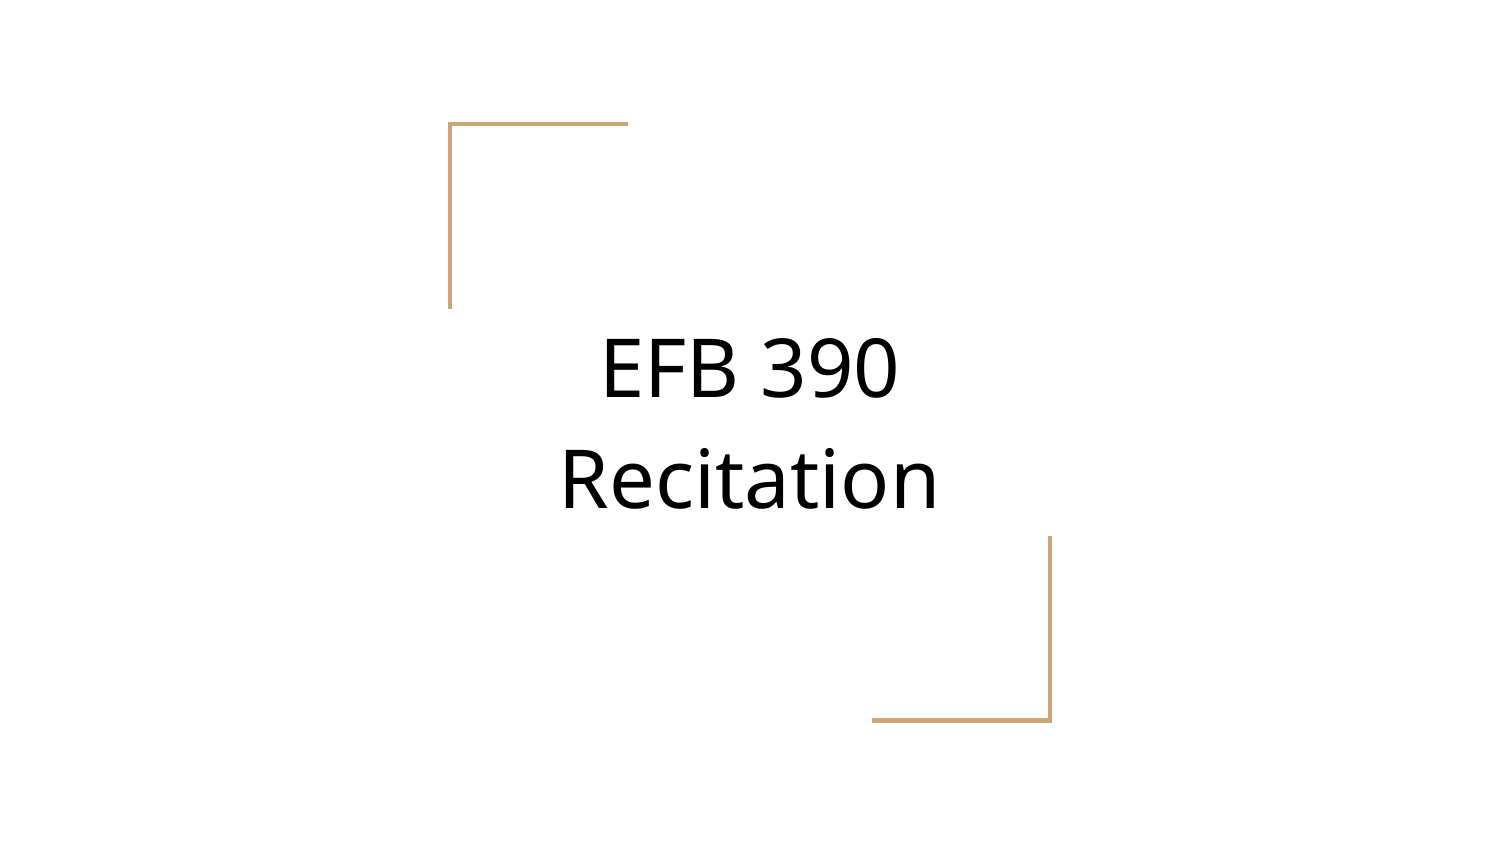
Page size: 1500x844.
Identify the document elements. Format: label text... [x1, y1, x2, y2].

title EFB 390 Recitation [499, 295, 1001, 548]
